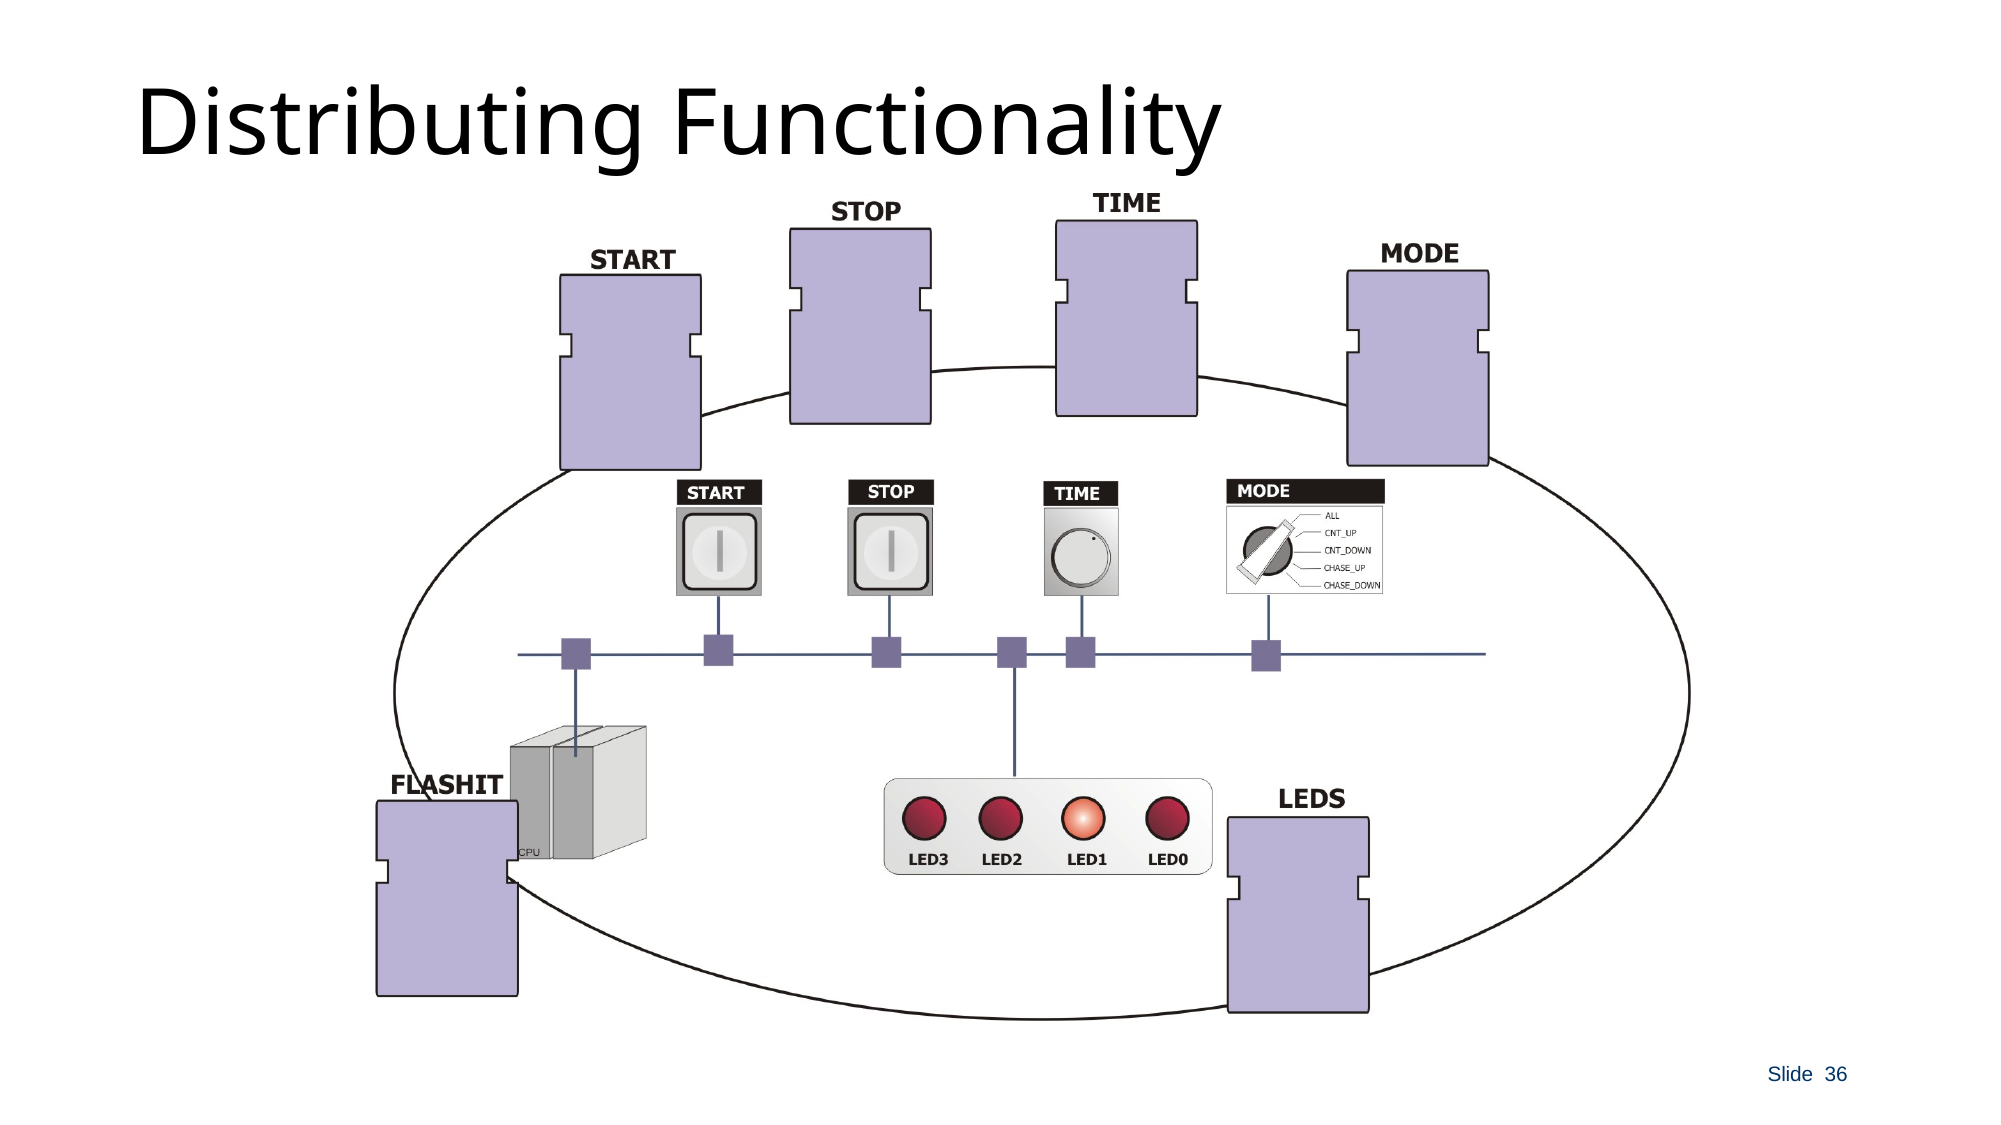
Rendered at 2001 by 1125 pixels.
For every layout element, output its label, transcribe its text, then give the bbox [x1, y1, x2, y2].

slide_number Slide 36 [1412, 1042, 1863, 1103]
title Distributing Functionality [119, 16, 1845, 234]
picture [374, 193, 1691, 1021]
